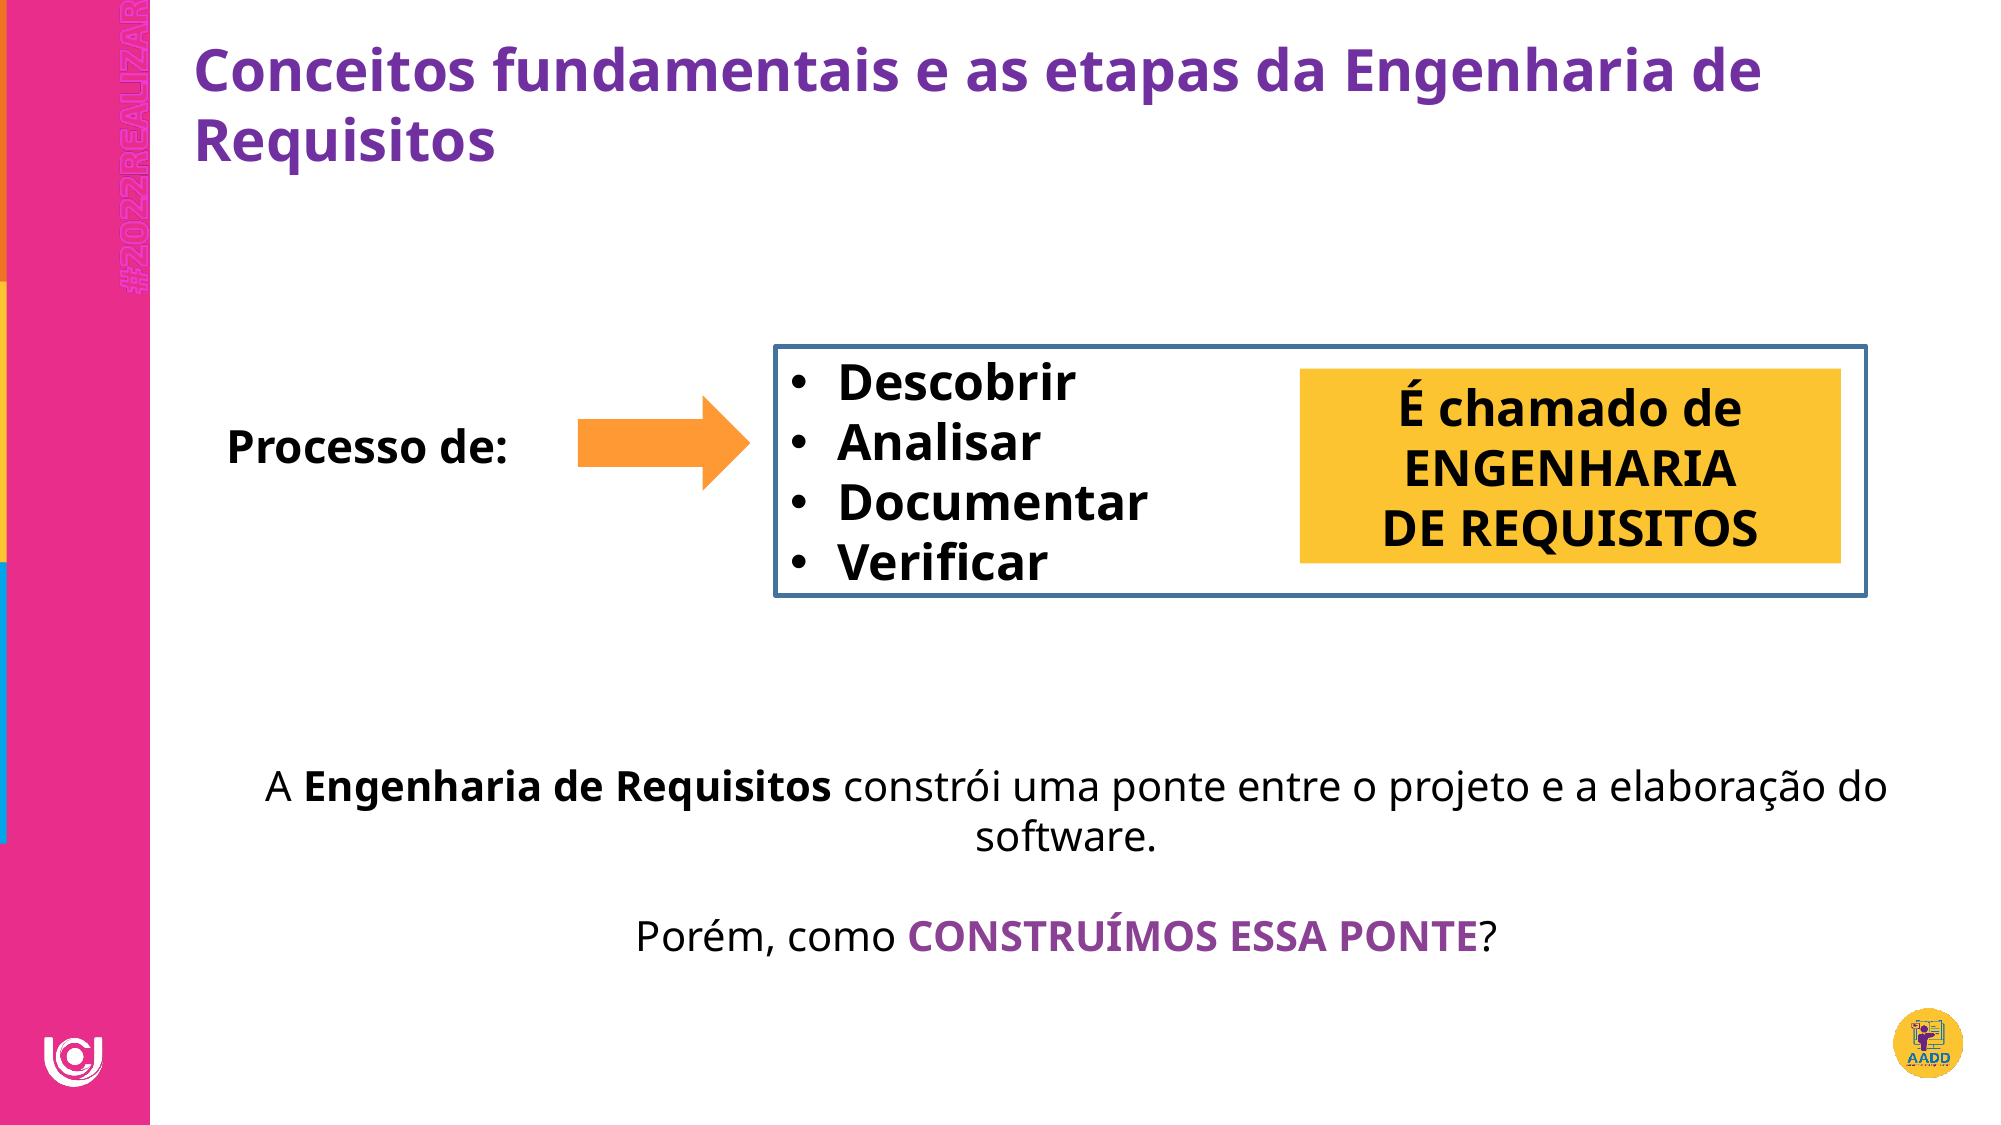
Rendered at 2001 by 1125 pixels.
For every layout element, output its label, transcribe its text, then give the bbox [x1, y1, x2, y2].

list Conceitos fundamentais e as etapas da Engenharia de Requisitos [140, 25, 2000, 279]
text_box Processo de: [211, 410, 578, 480]
text_box Descobrir Analisar Documentar Verificar [773, 344, 1868, 597]
picture [1893, 1008, 1963, 1078]
text_box É chamado de ENGENHARIA DE REQUISITOS [1299, 368, 1841, 564]
picture [44, 1037, 106, 1088]
text_box A Engenharia de Requisitos constrói uma ponte entre o projeto e a elaboração do software. Porém, como CONSTRUÍMOS ESSA PONTE? [176, 752, 1969, 968]
picture [101, 0, 163, 309]
text_box [575, 393, 753, 493]
